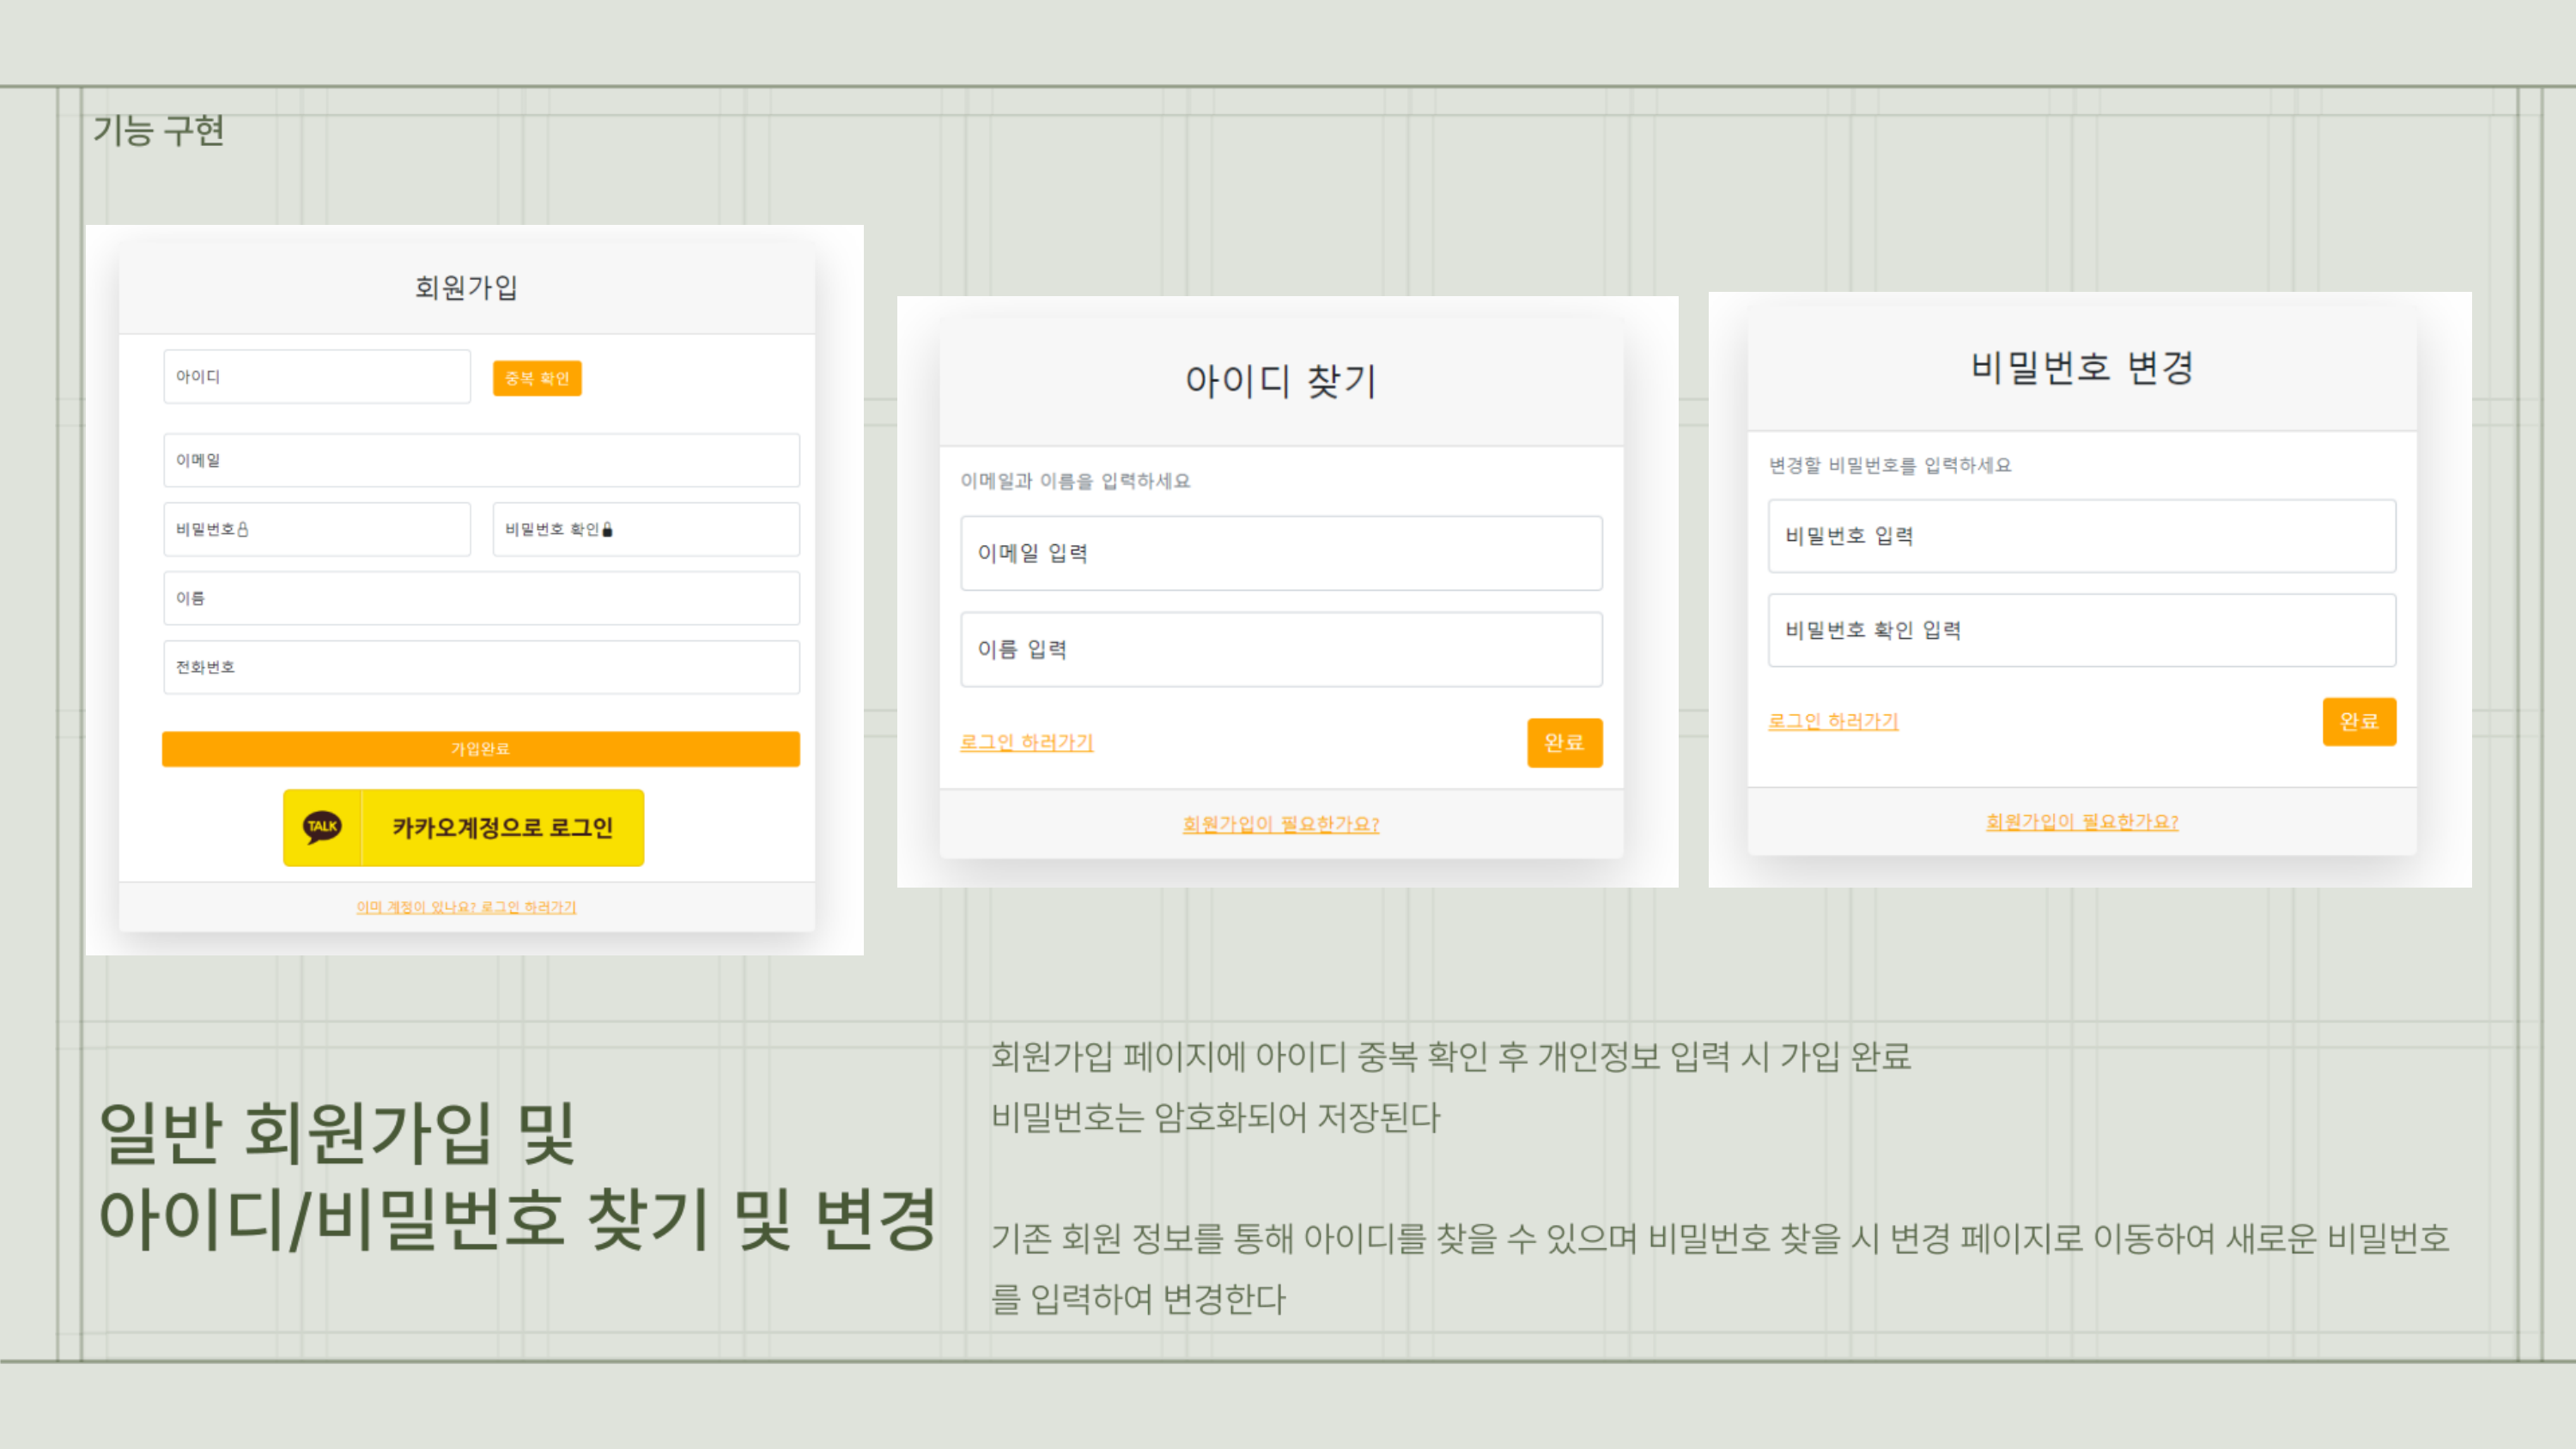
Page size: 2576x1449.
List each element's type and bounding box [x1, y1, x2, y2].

picture [88, 1074, 967, 1287]
picture [986, 1028, 2468, 1344]
text_box [0, 80, 2576, 1368]
text_box [86, 224, 864, 955]
text_box [896, 296, 1679, 888]
picture [87, 101, 242, 174]
text_box [1708, 292, 2472, 888]
